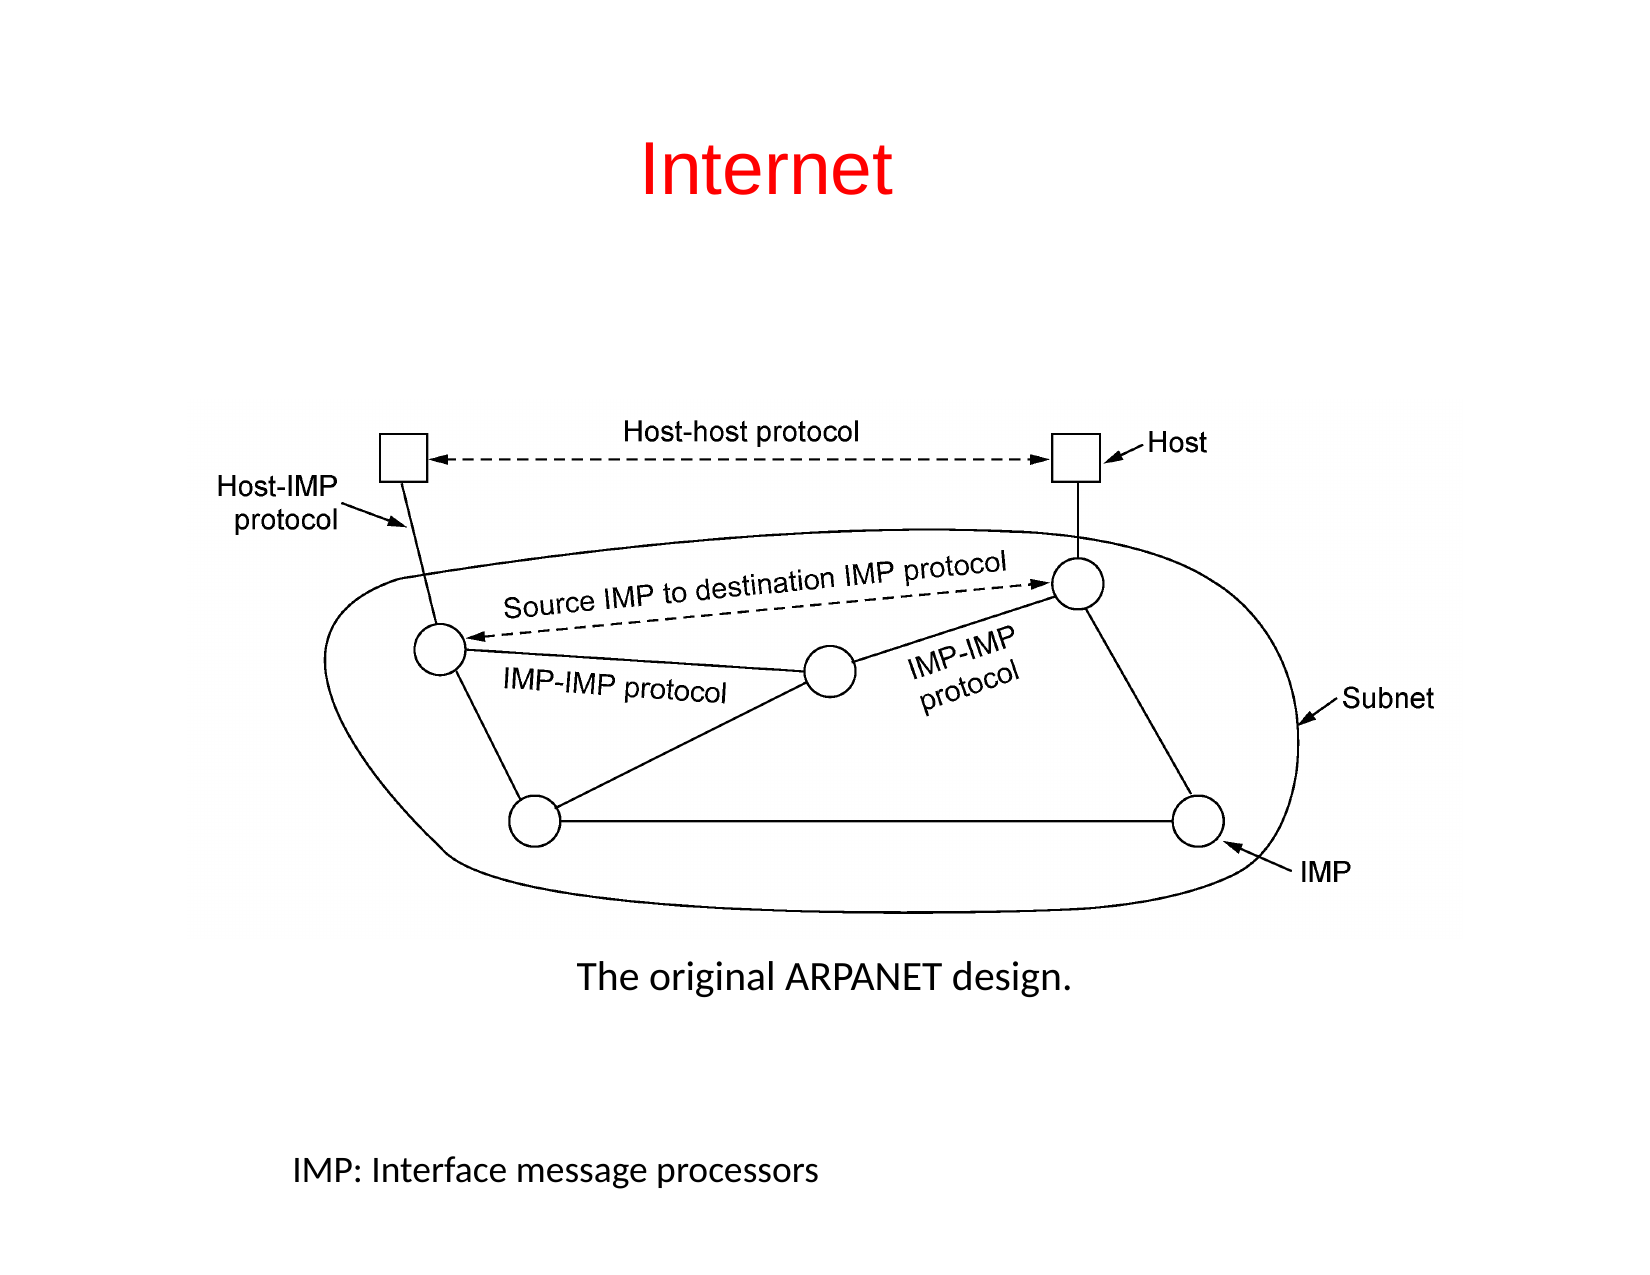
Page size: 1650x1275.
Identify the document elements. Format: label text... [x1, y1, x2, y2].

title Internet [639, 119, 1011, 214]
text_box IMP: Interface message processors [277, 1137, 835, 1198]
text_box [187, 399, 1463, 1002]
